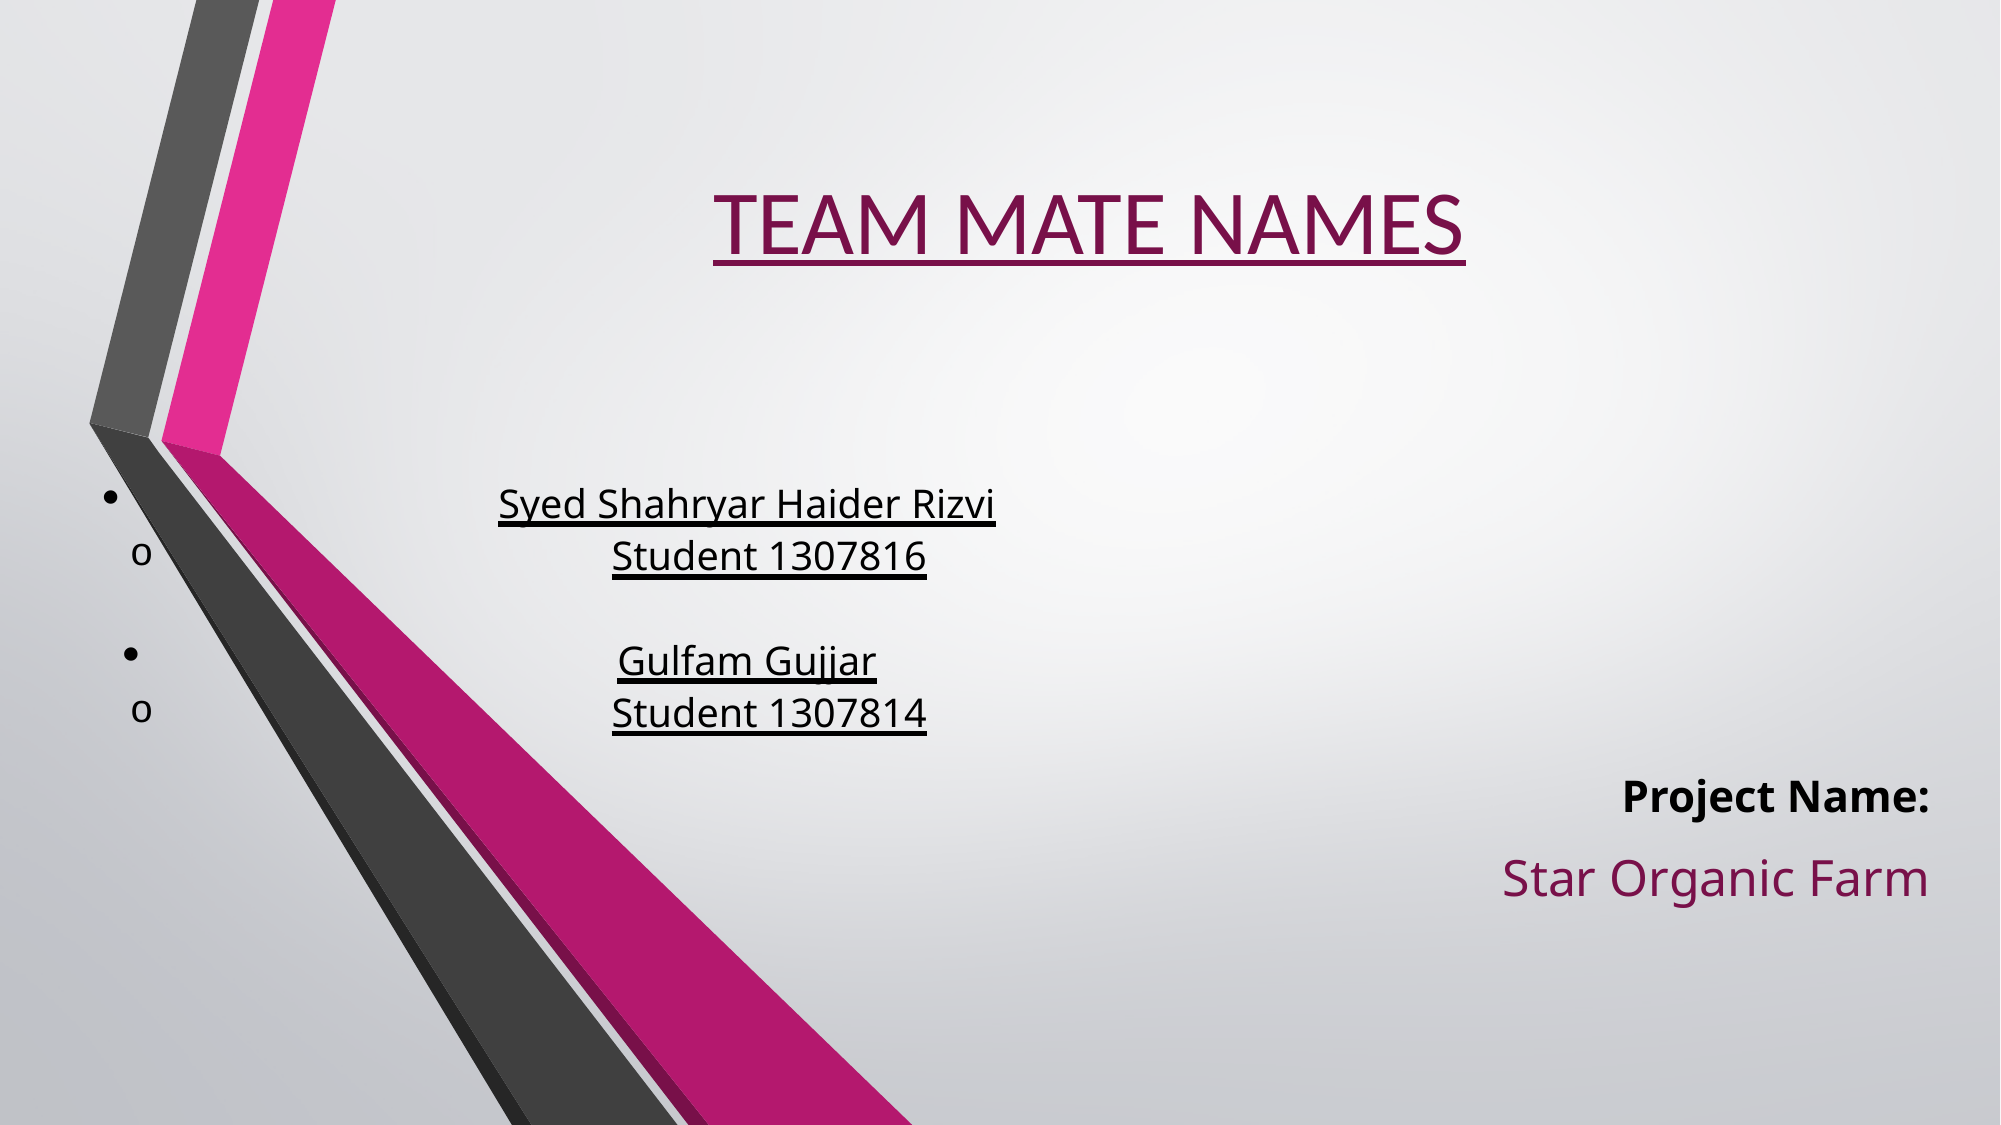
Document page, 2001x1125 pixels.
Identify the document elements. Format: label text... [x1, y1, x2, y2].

subtitle Project Name: Star Organic Farm [1444, 761, 1946, 928]
text_box Syed Shahryar Haider Rizvi Student 1307816 Gulfam Gujjar Student 1307814 [54, 459, 1402, 762]
title Team mate names [415, 23, 1763, 326]
